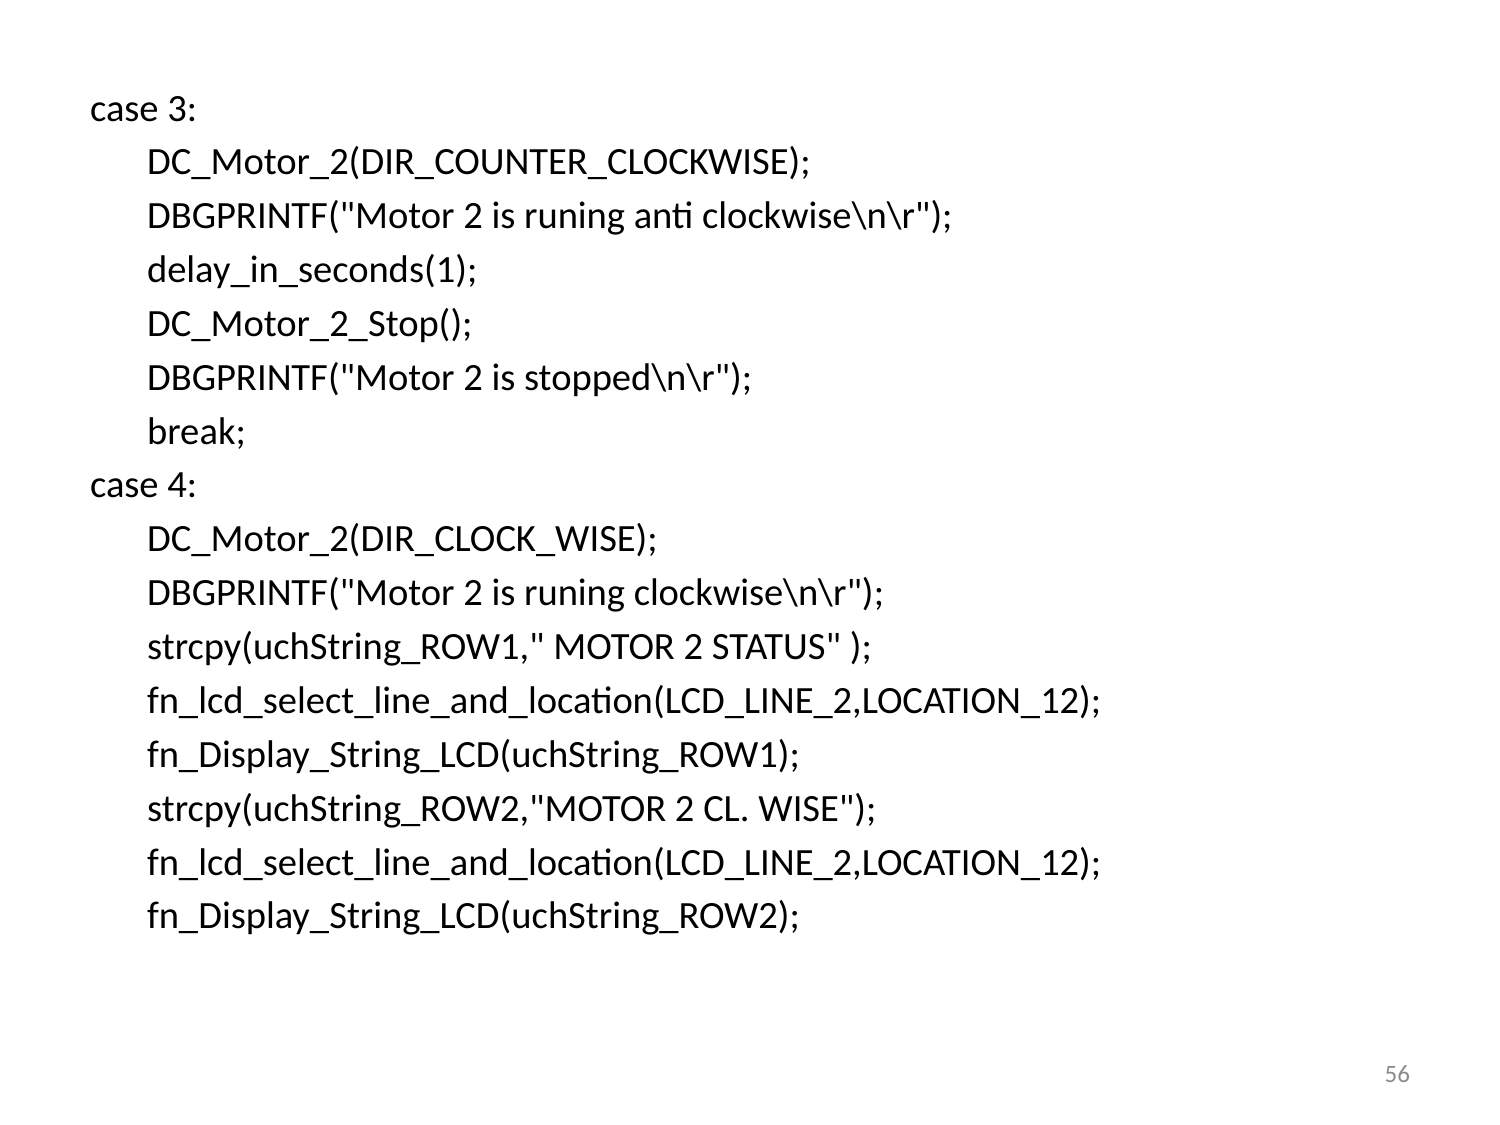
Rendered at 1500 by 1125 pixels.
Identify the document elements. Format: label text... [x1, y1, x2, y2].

list case 3: DC_Motor_2(DIR_COUNTER_CLOCKWISE); DBGPRINTF("Motor 2 is runing anti clockwise\n\r"); delay_in_seconds(1); DC_Motor_2_Stop(); DBGPRINTF("Motor 2 is stopped\n\r"); break; case 4: DC_Motor_2(DIR_CLOCK_WISE); DBGPRINTF("Motor 2 is runing clockwise\n\r"); strcpy(uchString_ROW1," MOTOR 2 STATUS" ); fn_lcd_select_line_and_location(LCD_LINE_2,LOCATION_12); fn_Display_String_LCD(uchString_ROW1); strcpy(uchString_ROW2,"MOTOR 2 CL. WISE"); fn_lcd_select_line_and_location(LCD_LINE_2,LOCATION_12); fn_Display_String_LCD(uchString_ROW2); [75, 75, 1425, 1005]
slide_number 56 [1074, 1042, 1425, 1103]
